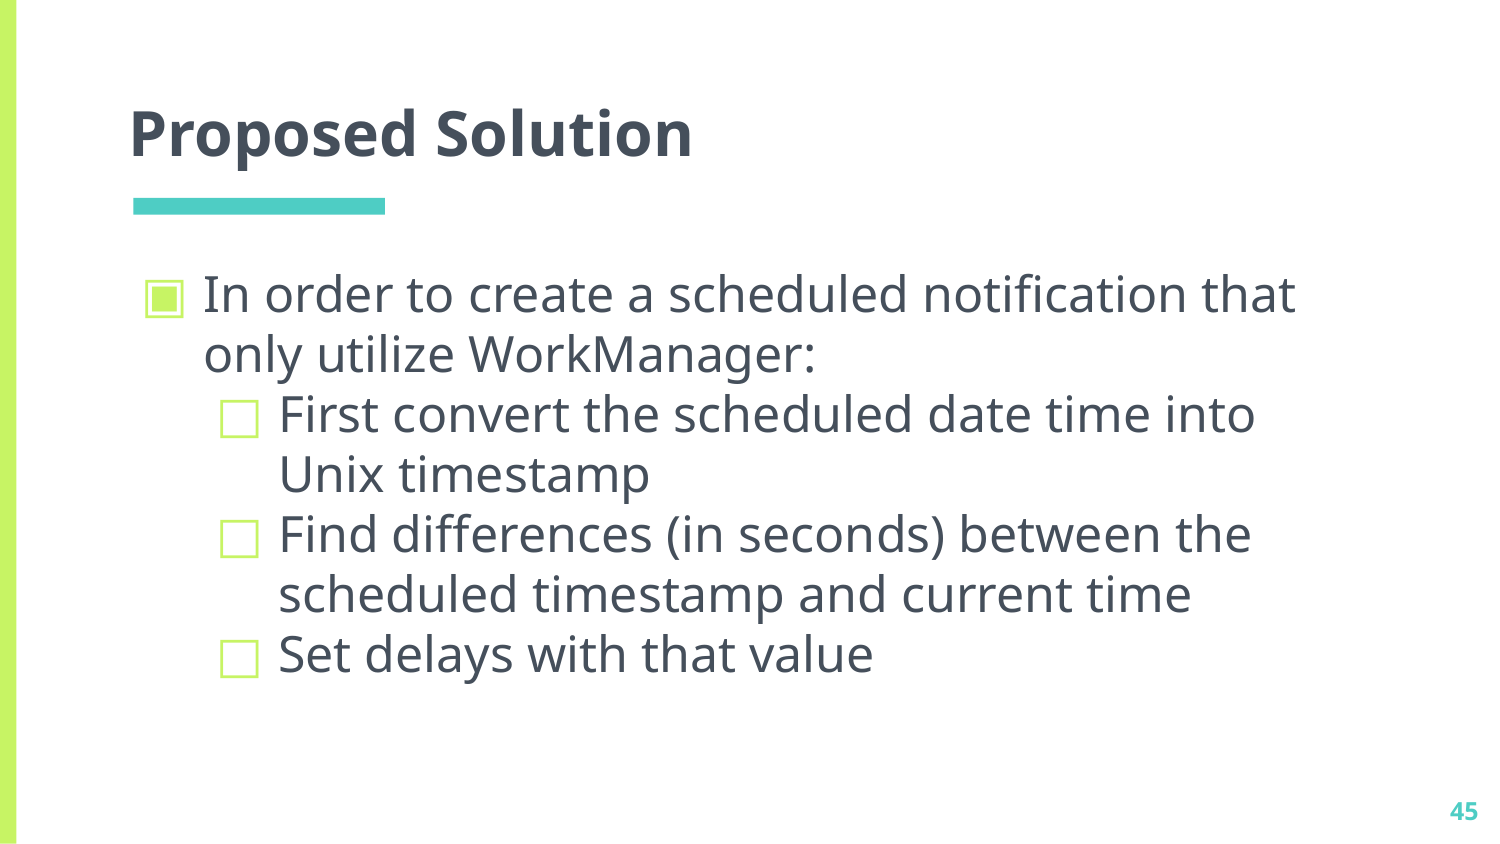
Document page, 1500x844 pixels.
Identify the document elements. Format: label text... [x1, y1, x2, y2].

title Proposed Solution [113, 24, 1387, 184]
list In order to create a scheduled notification that only utilize WorkManager: First convert the scheduled date time into Unix timestamp Find differences (in seconds) between the scheduled timestamp and current time Set delays with that value [113, 247, 1387, 719]
slide_number 45 [1403, 780, 1494, 832]
